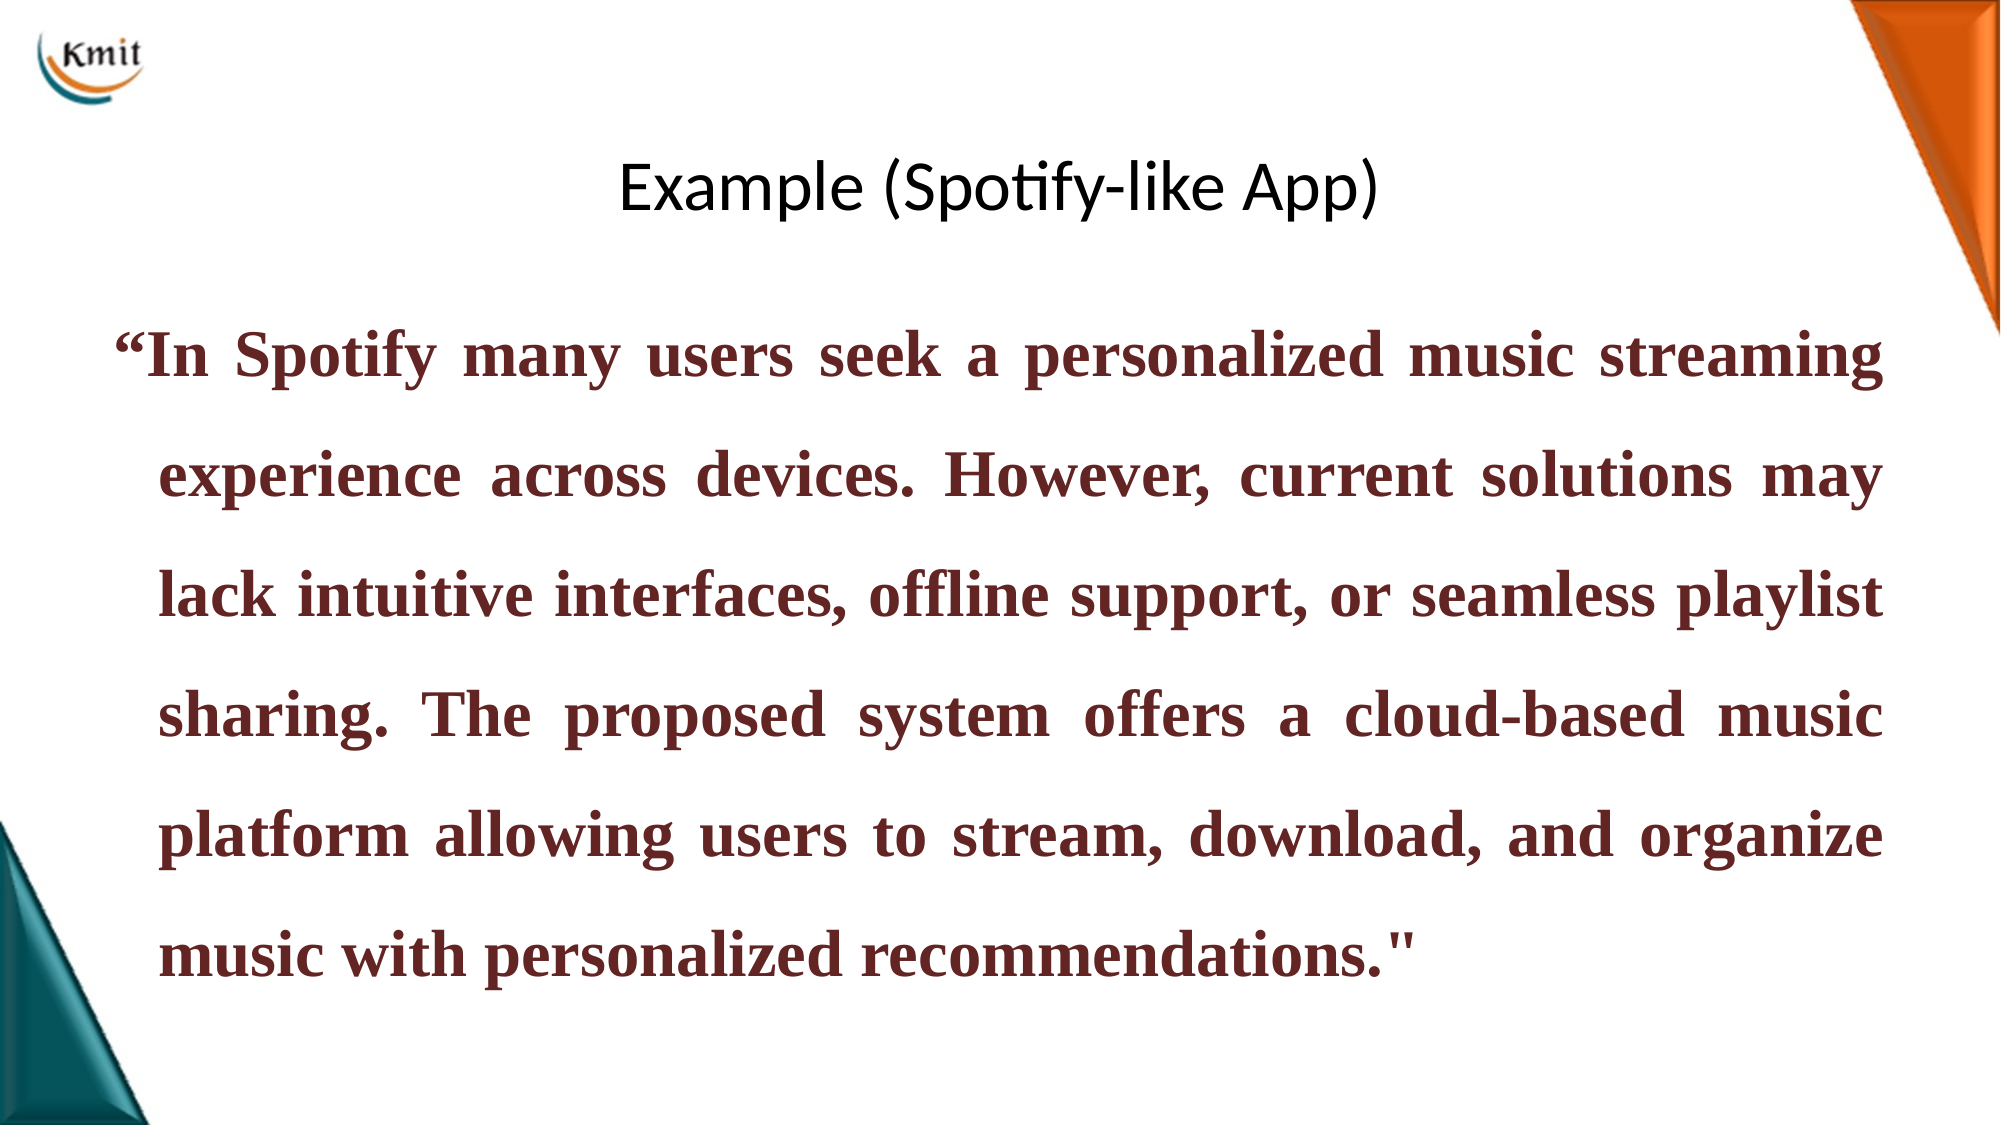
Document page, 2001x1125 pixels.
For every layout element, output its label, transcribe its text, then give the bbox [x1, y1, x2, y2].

picture [0, 0, 2001, 1125]
title Example (Spotify-like App) [99, 45, 1900, 233]
list “In Spotify many users seek a personalized music streaming experience across devices. However, current solutions may lack intuitive interfaces, offline support, or seamless playlist sharing. The proposed system offers a cloud-based music platform allowing users to stream, download, and organize music with personalized recommendations." [99, 262, 1900, 1005]
